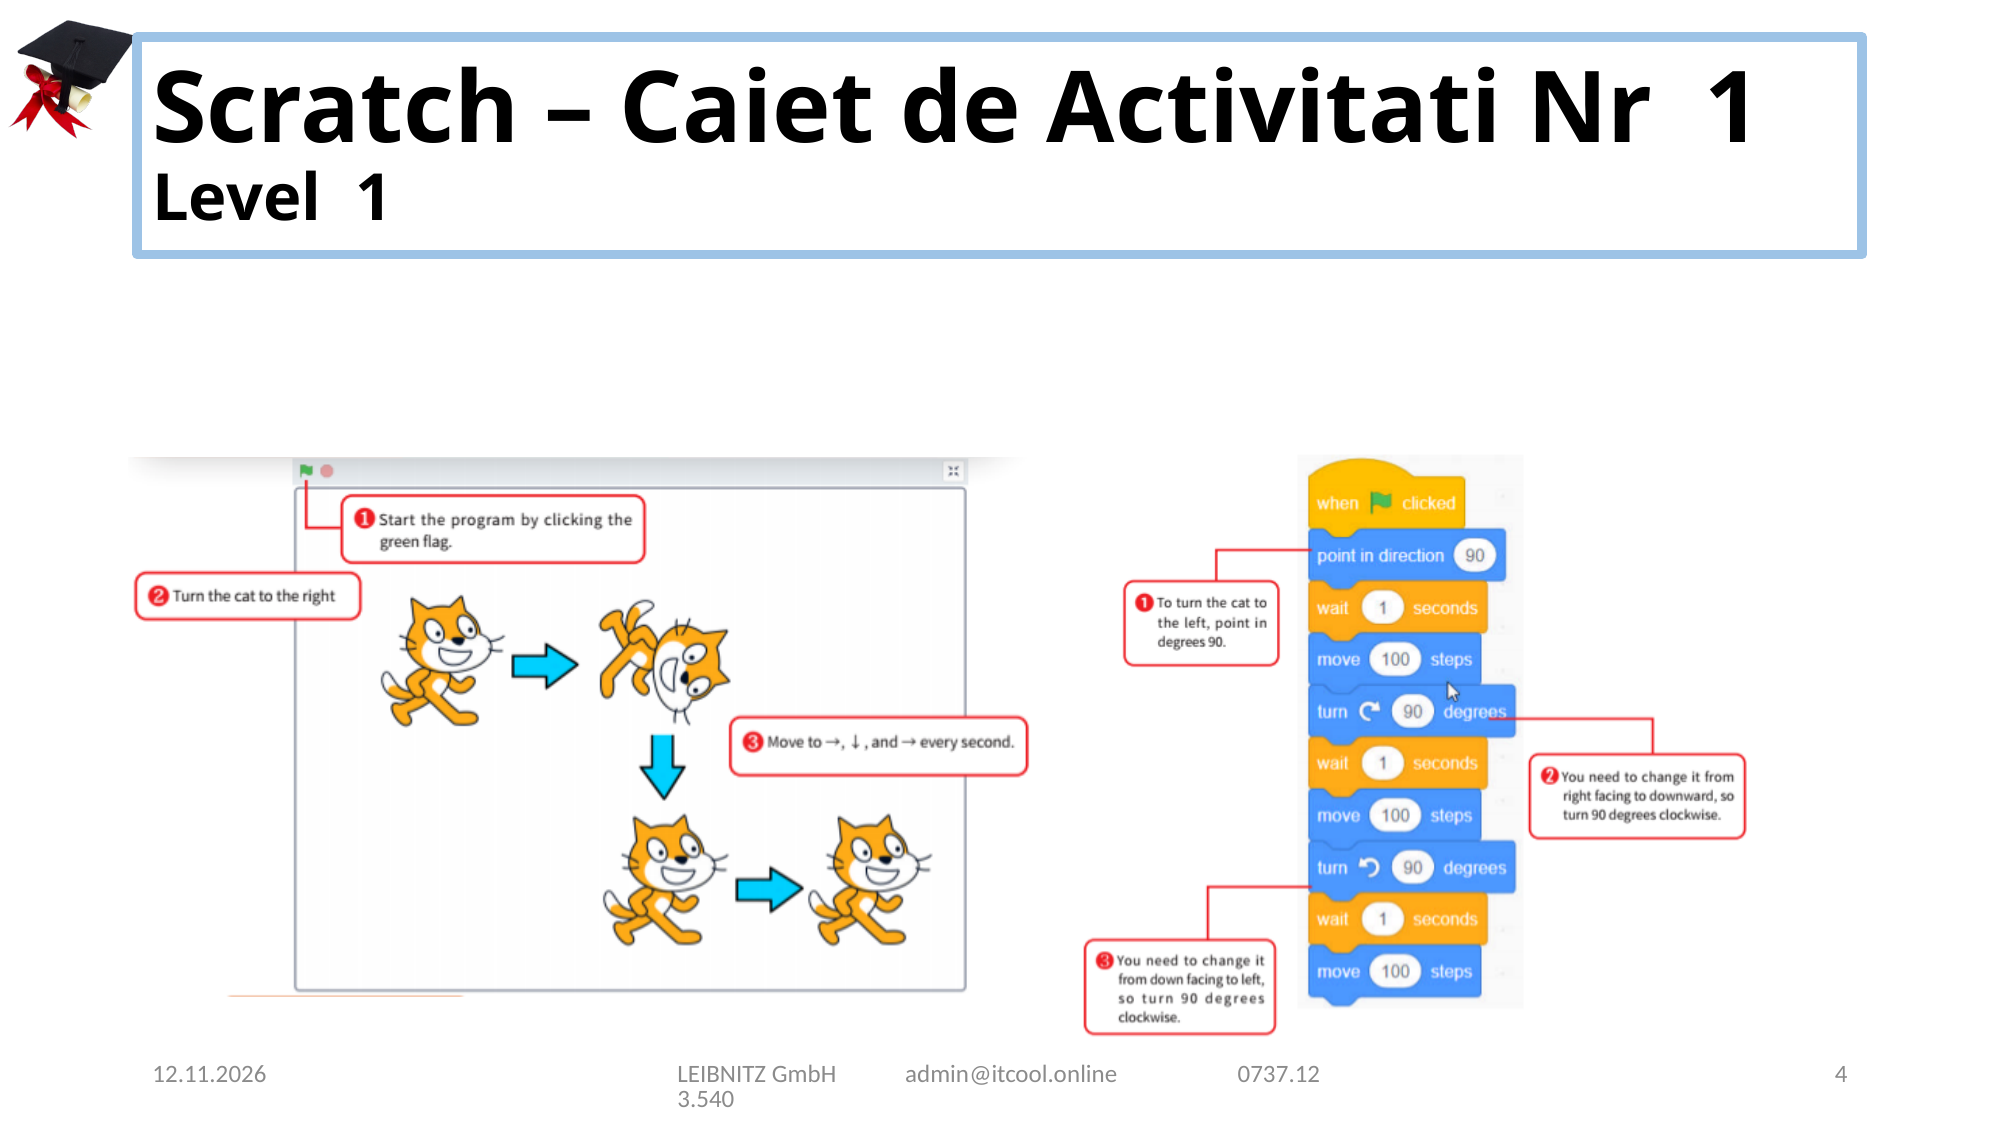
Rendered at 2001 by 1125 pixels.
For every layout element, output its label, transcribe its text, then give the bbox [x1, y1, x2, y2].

picture [7, 17, 138, 148]
text_box Scratch – Caiet de Activitati Nr 1 Level 1 [137, 37, 1863, 255]
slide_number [137, 1042, 588, 1103]
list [1065, 429, 1759, 1042]
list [127, 457, 1040, 997]
footer LEIBNITZ GmbH admin@itcool.online 0737.123.540 [662, 1042, 1338, 1103]
slide_number 4 [1412, 1042, 1863, 1103]
